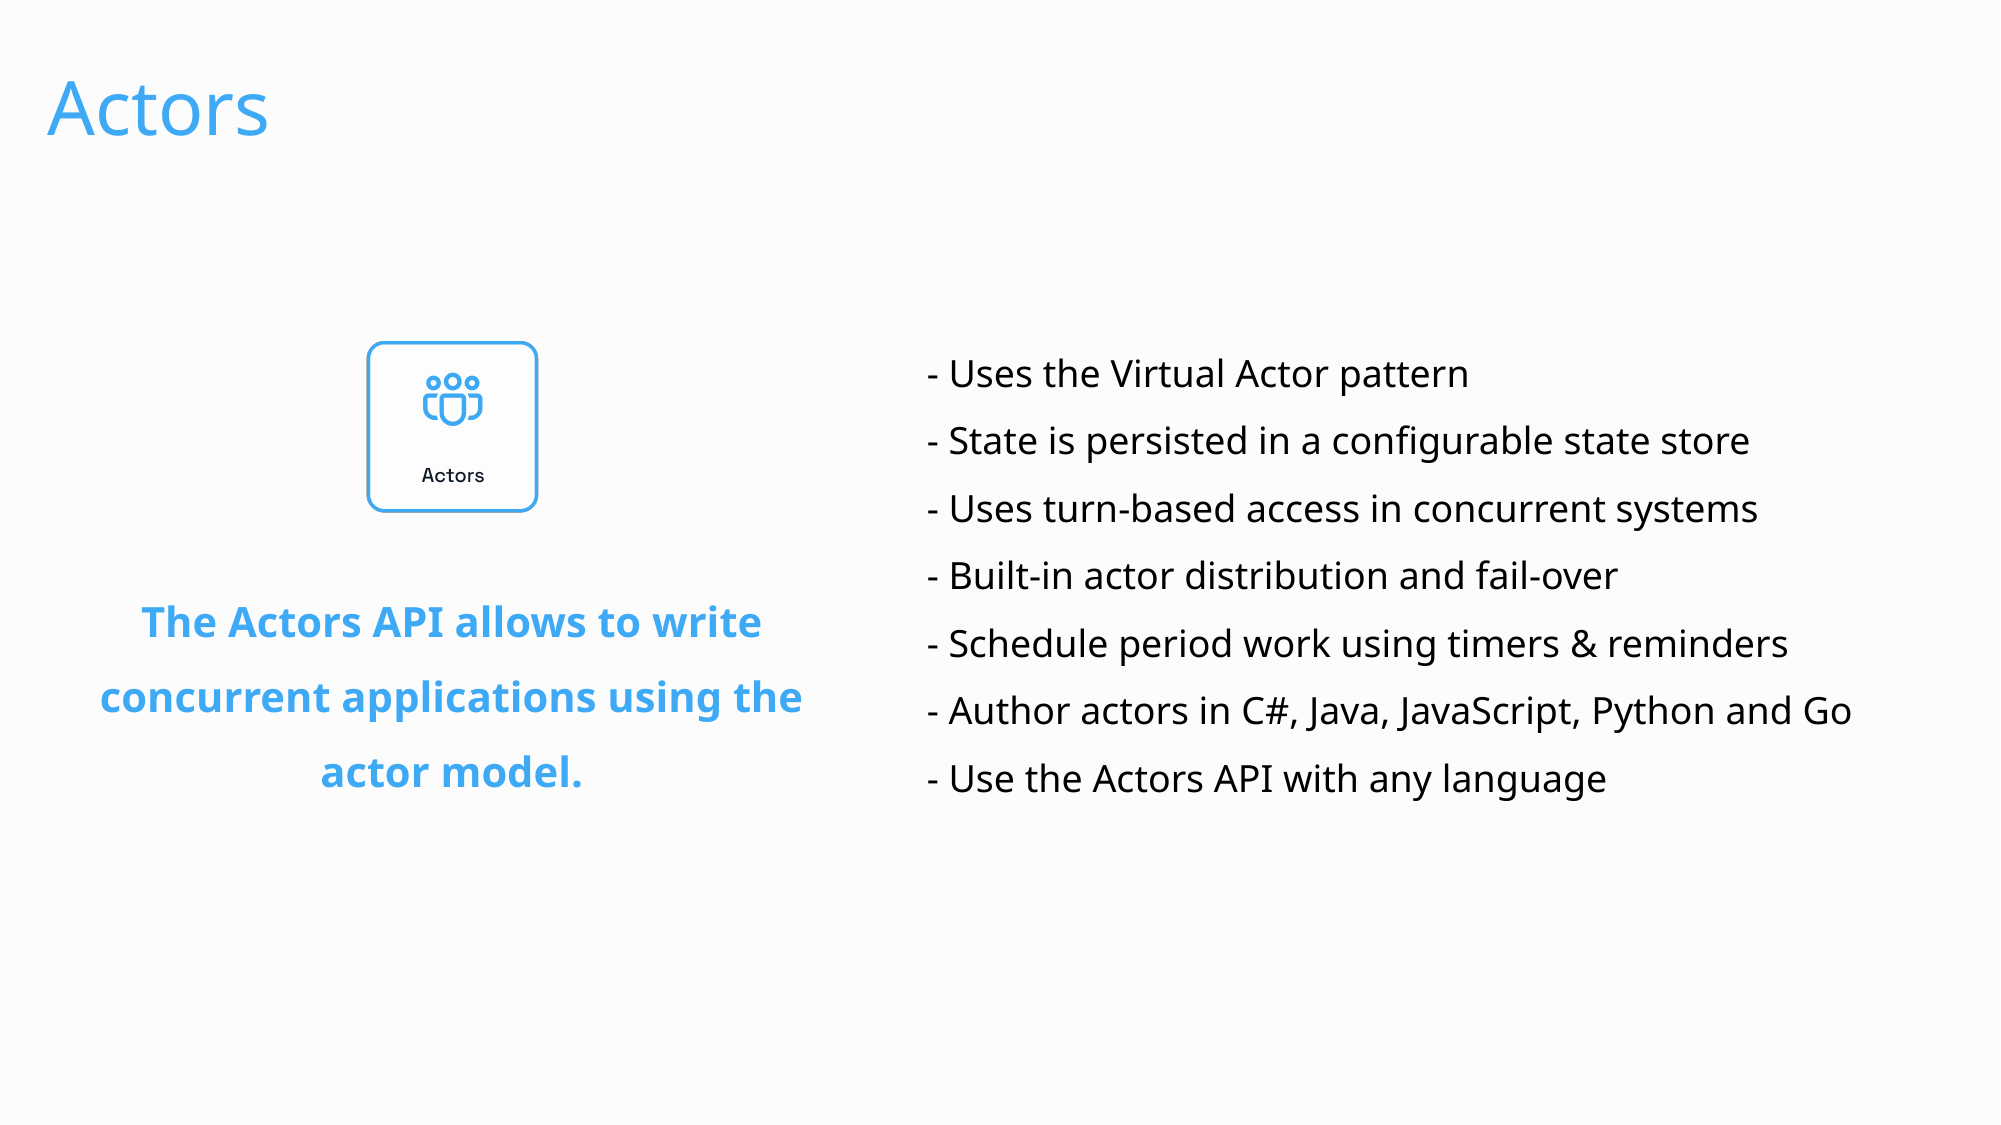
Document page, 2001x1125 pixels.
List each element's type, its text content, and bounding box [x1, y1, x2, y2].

text_box The Actors API allows to write concurrent applications using the actor model. [69, 563, 835, 804]
title Actors [32, 35, 1972, 187]
text_box - Uses the Virtual Actor pattern - State is persisted in a configurable state store - Uses turn-based access in concurrent systems - Built-in actor distribution and fail-over - Schedule period work using timers & reminders - Author actors in C#, Java, JavaScript, Python and Go - Use the Actors API with any language [912, 319, 1982, 807]
picture [362, 338, 541, 516]
